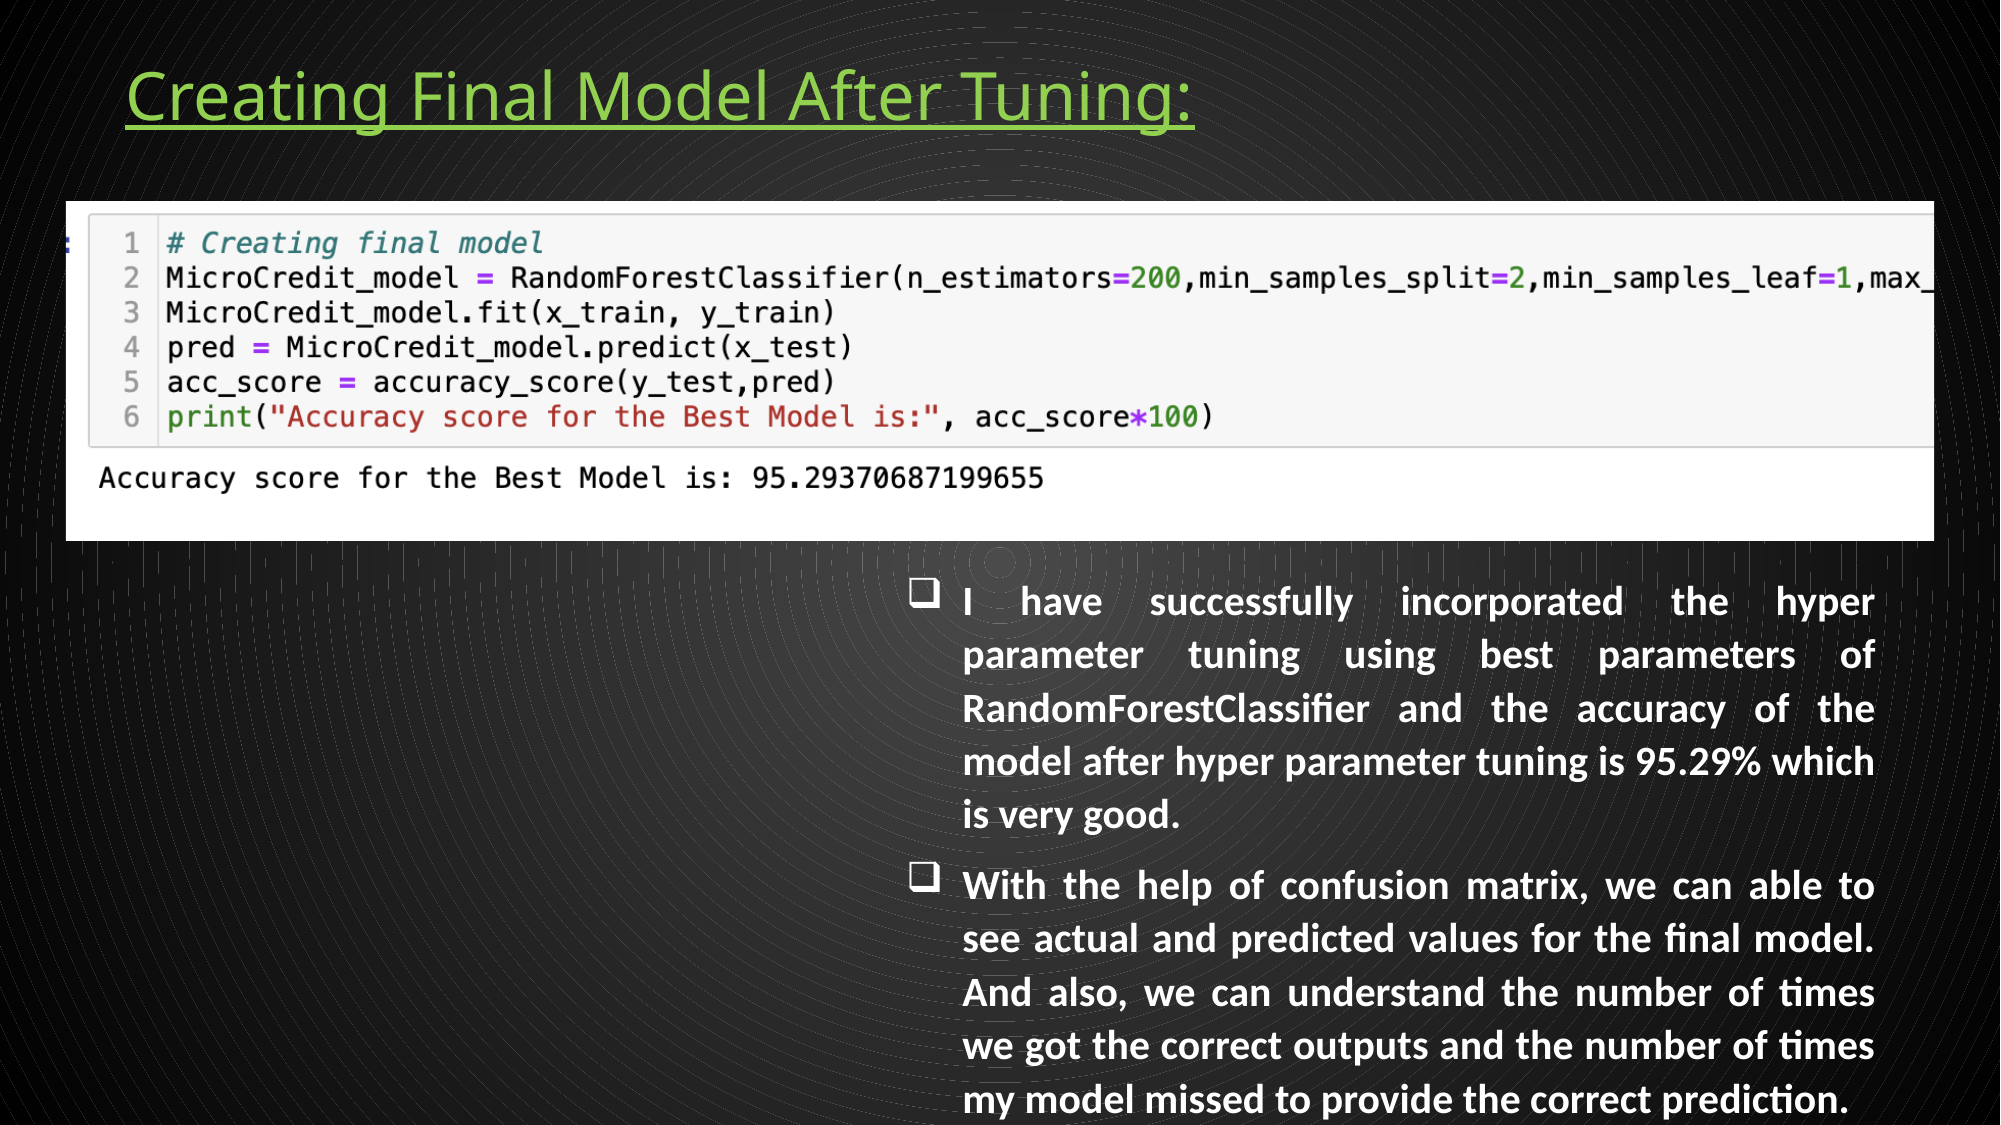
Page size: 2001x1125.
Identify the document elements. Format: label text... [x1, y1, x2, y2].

text_box Creating Final Model After Tuning: [117, 46, 1884, 141]
picture [96, 599, 841, 1105]
text_box I have successfully incorporated the hyper parameter tuning using best parameters of RandomForestClassifier and the accuracy of the model after hyper parameter tuning is 95.29% which is very good. With the help of confusion matrix, we can able to see actual and predicted values for the final model. And also, we can understand the number of times we got the correct outputs and the number of times my model missed to provide the correct prediction. [898, 562, 1884, 1125]
picture [65, 201, 1935, 542]
